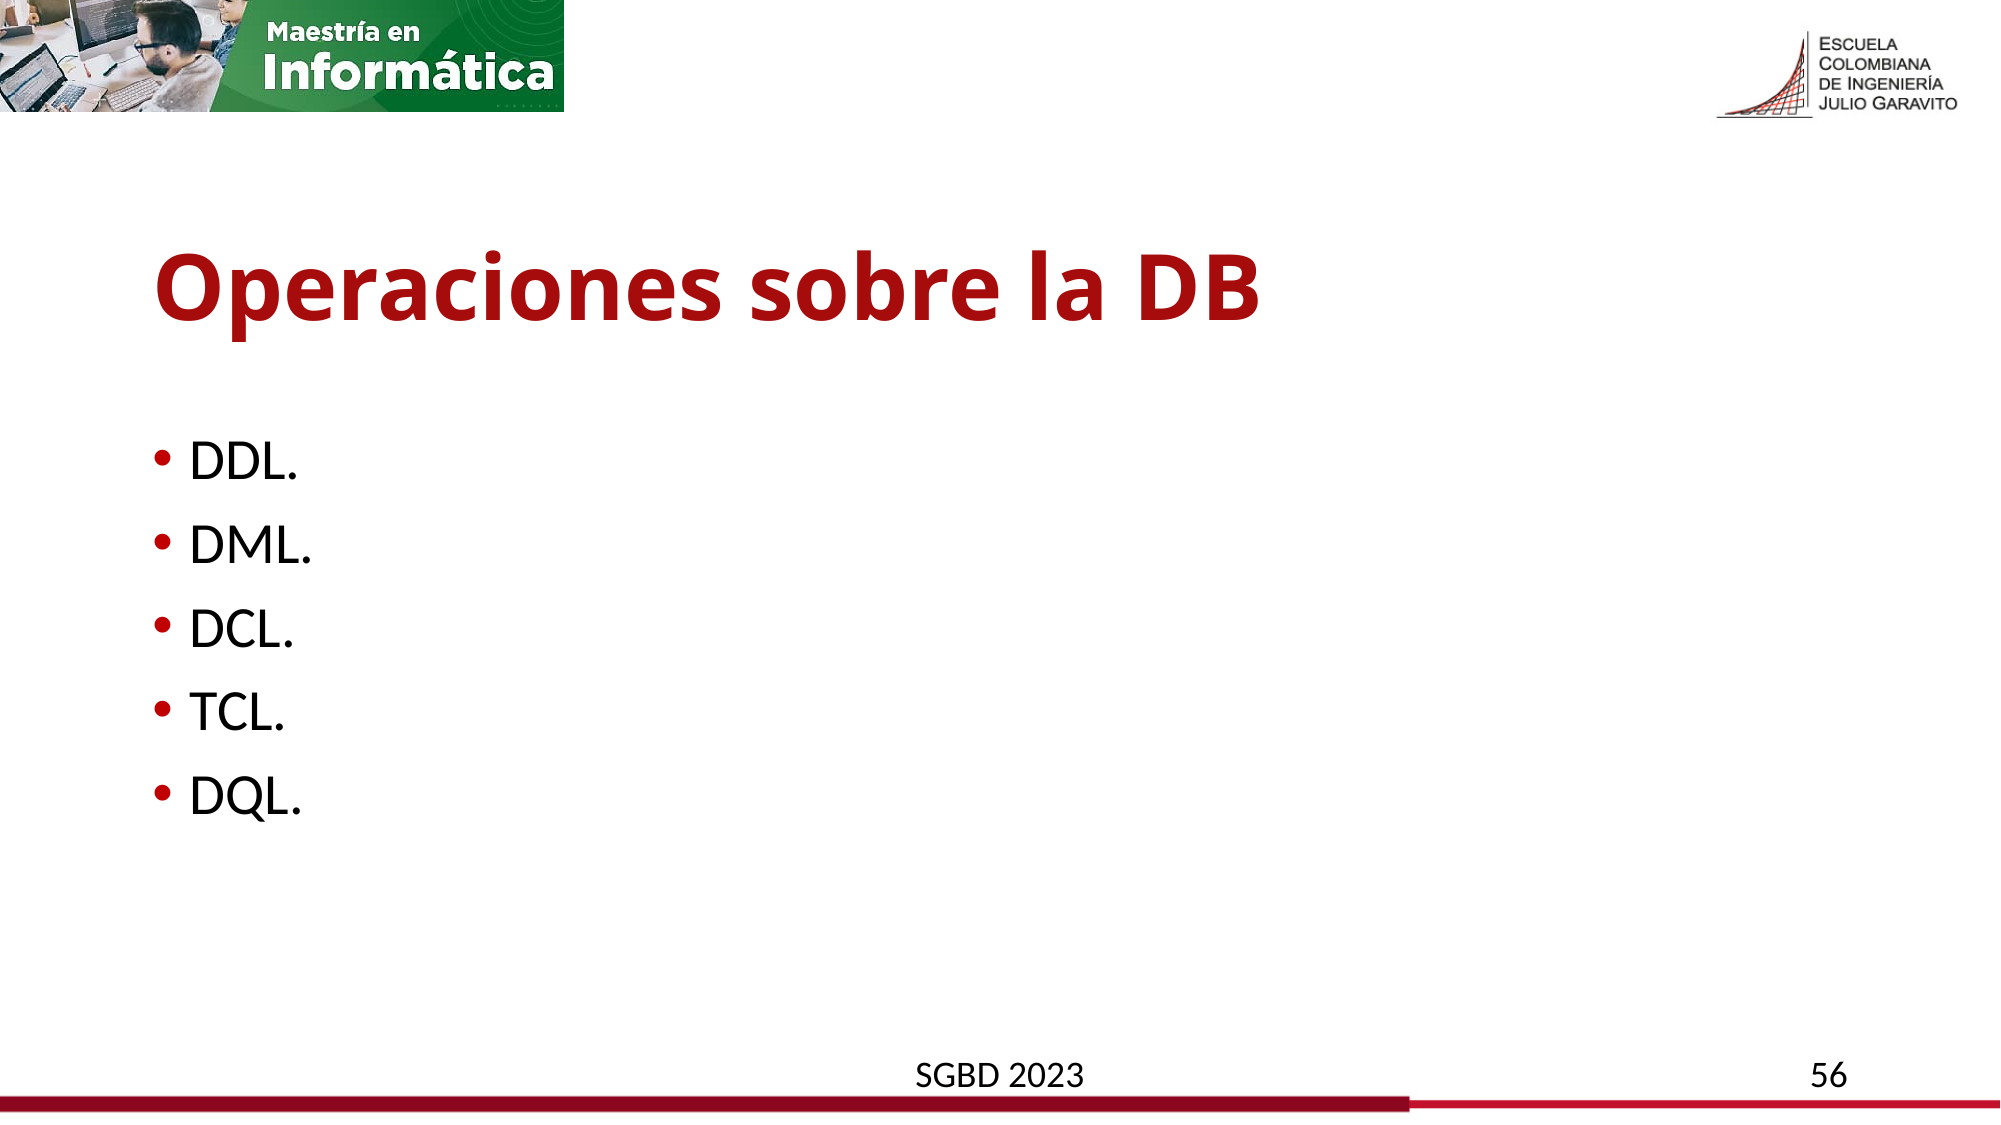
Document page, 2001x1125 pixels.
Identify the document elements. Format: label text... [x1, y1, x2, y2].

list DDL. DML. DCL. TCL. DQL. [137, 421, 1863, 1050]
footer SGBD 2023 [662, 1042, 1338, 1103]
title Operaciones sobre la DB [137, 182, 1863, 400]
picture [0, 0, 2001, 1125]
slide_number 56 [1412, 1042, 1863, 1103]
